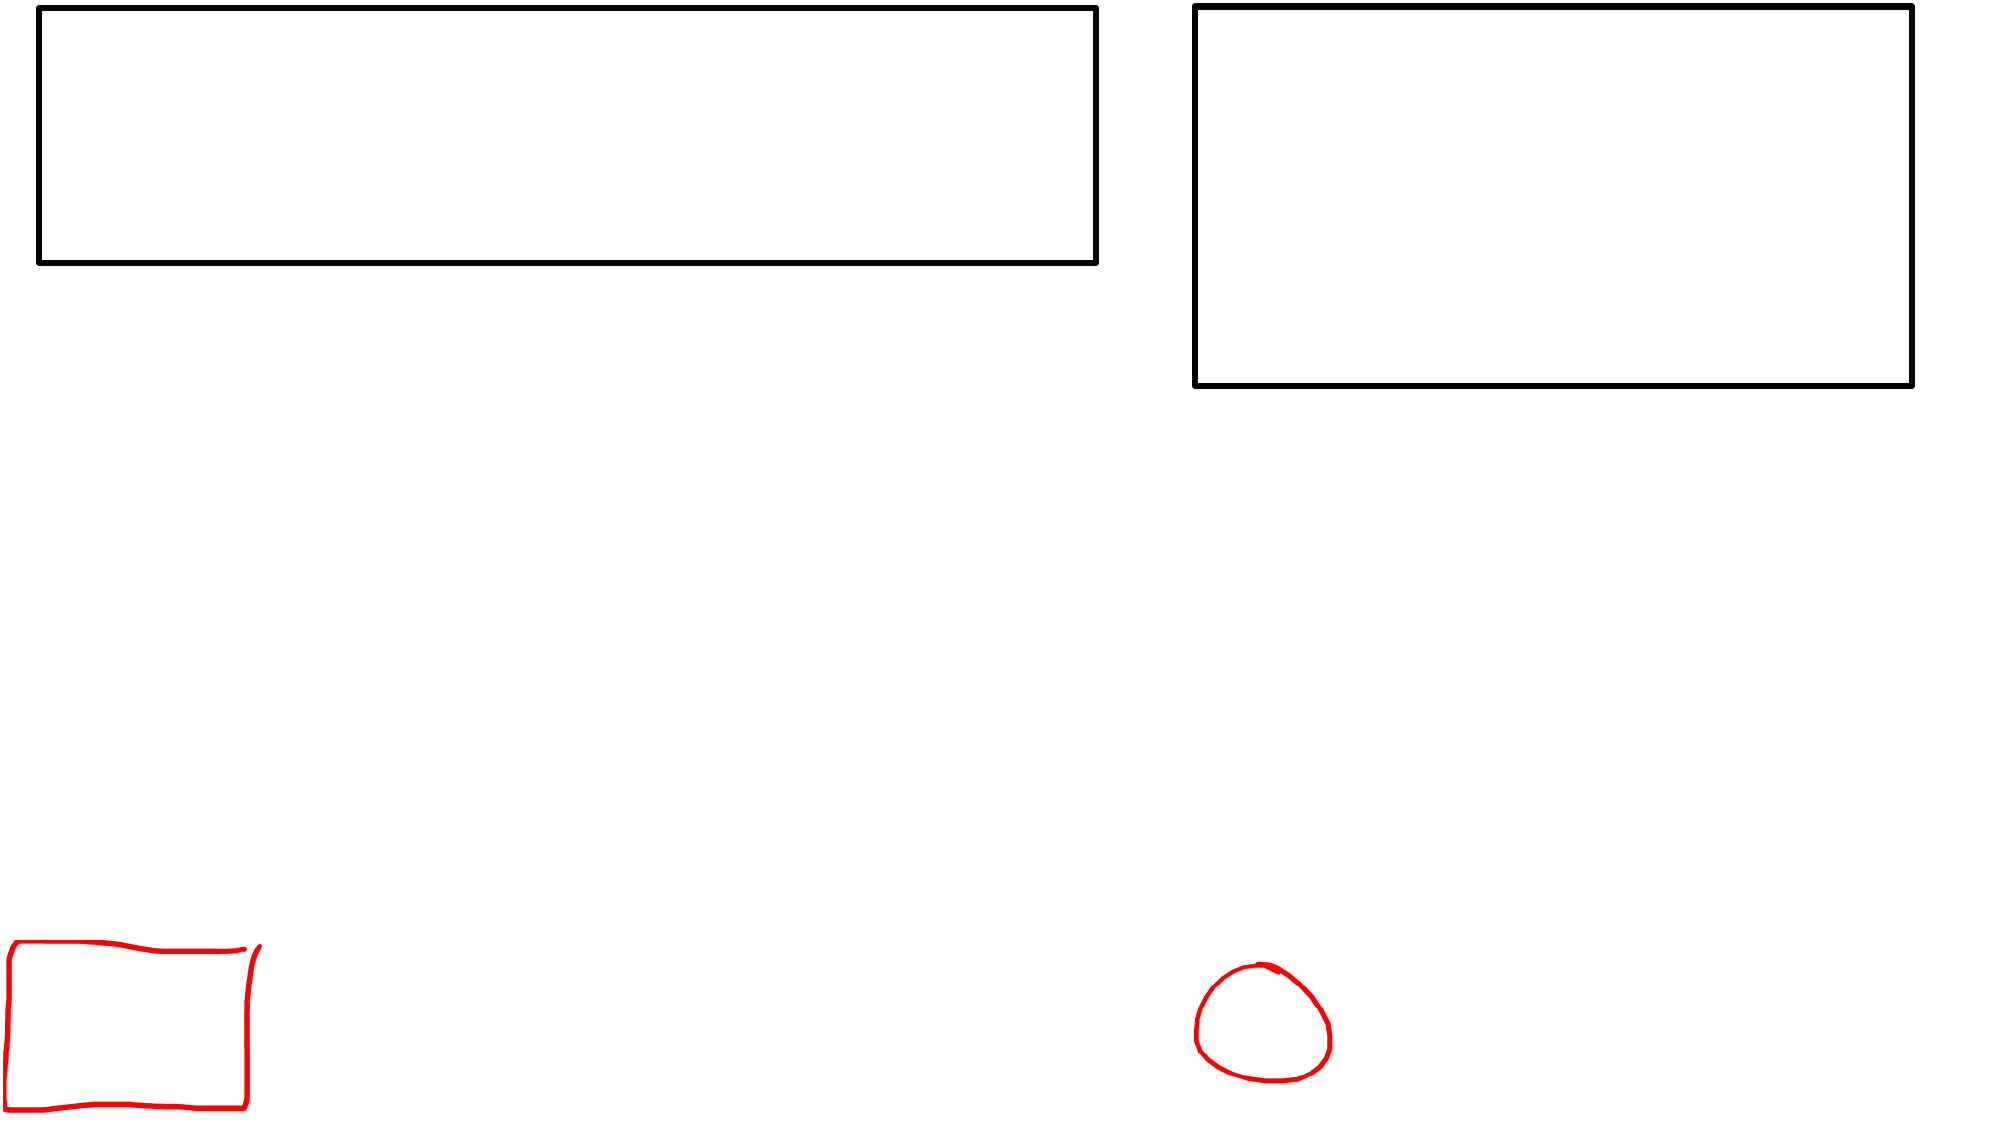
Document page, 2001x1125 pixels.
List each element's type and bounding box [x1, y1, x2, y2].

picture [3, 940, 1341, 1121]
